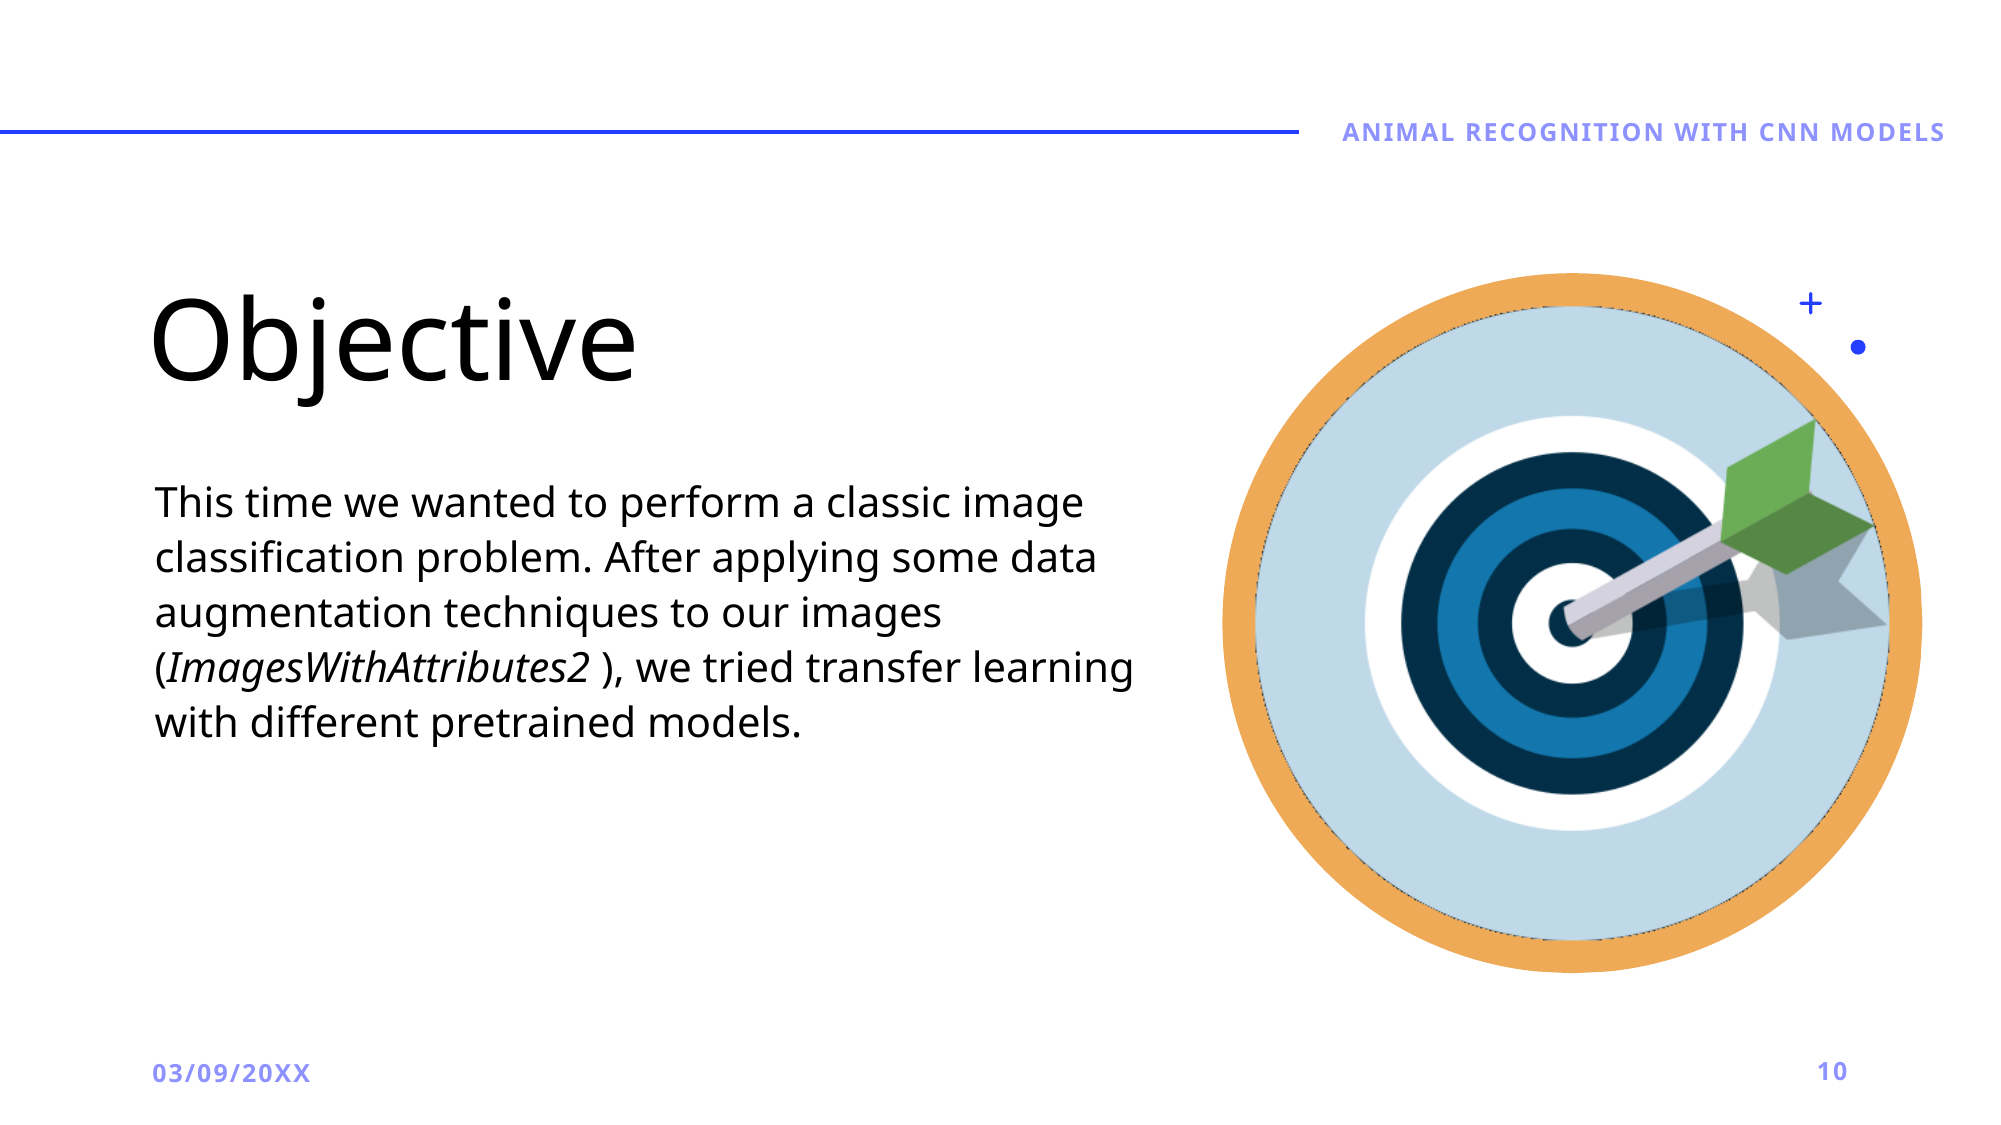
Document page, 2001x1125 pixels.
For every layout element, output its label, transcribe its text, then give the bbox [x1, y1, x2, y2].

slide_number 10 [1412, 1042, 1863, 1103]
title Objective [131, 218, 1148, 413]
picture [1222, 273, 1923, 974]
footer Animal recognition with cnn models [1306, 101, 1982, 162]
list This time we wanted to perform a classic image classification problem. After applying some data augmentation techniques to our images (ImagesWithAttributes2 ), we tried transfer learning with different pretrained models. [139, 463, 1155, 1013]
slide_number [137, 1042, 588, 1103]
